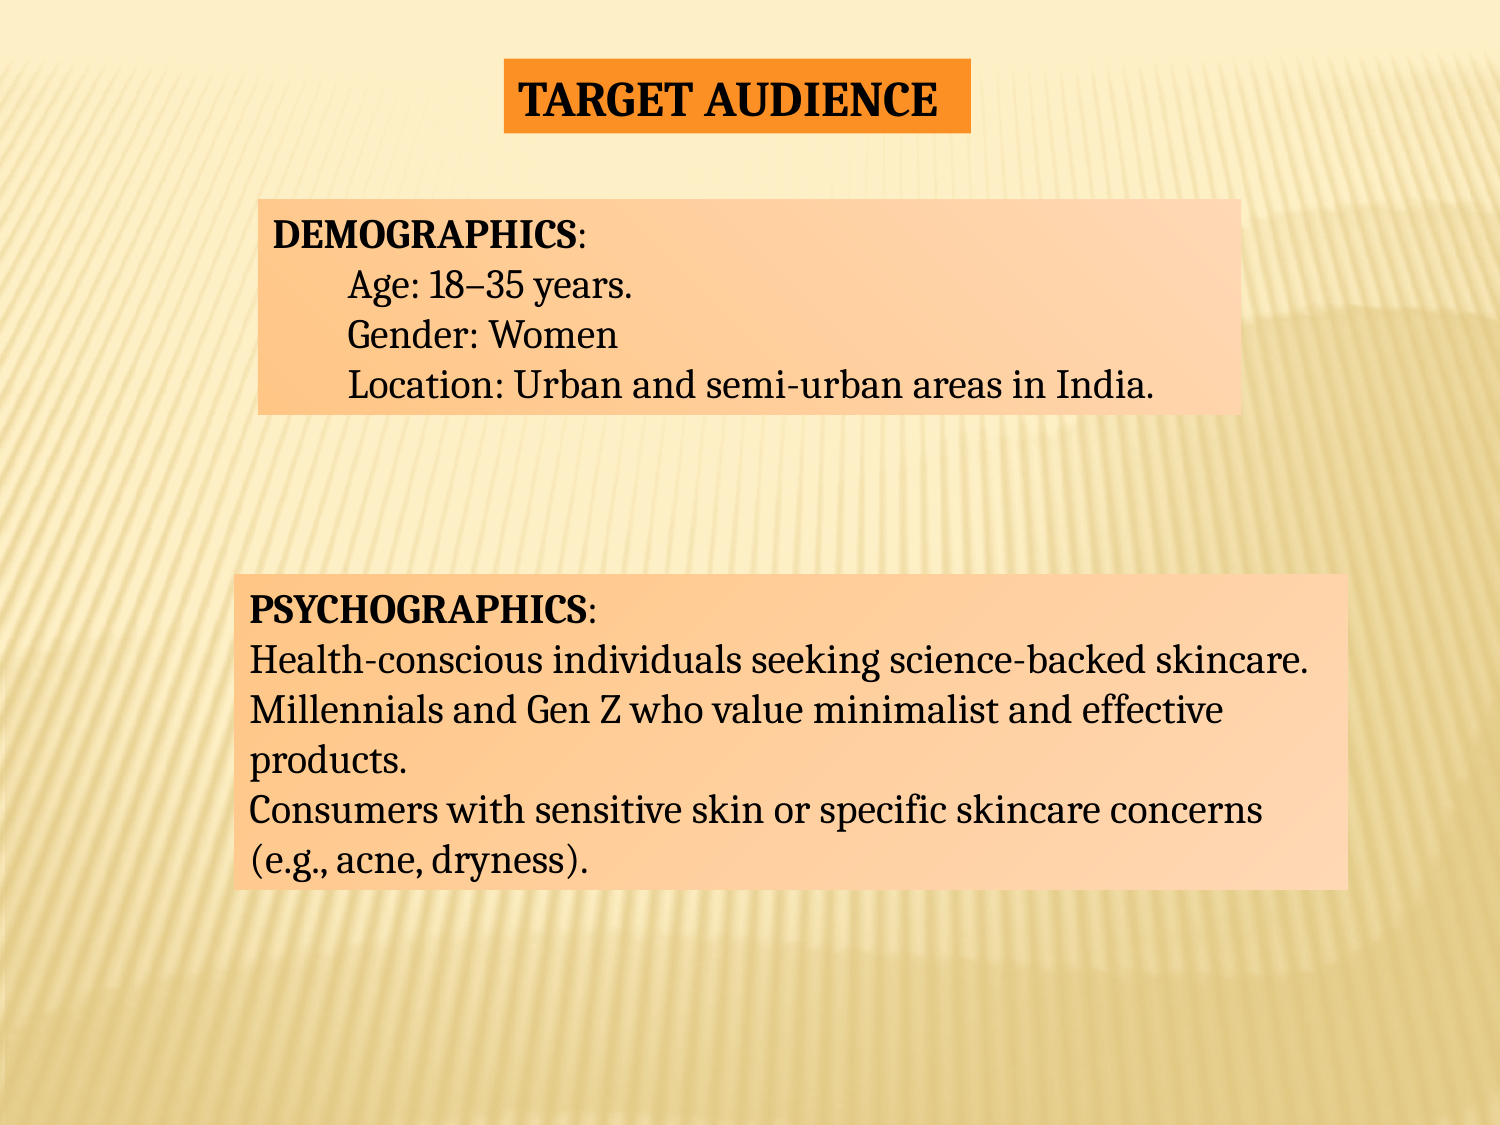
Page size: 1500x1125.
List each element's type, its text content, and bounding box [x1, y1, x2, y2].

picture [0, 0, 1500, 1125]
text_box TARGET AUDIENCE [503, 58, 971, 134]
text_box DEMOGRAPHICS: Age: 18–35 years. Gender: Women Location: Urban and semi-urban areas in India. [257, 199, 1242, 415]
text_box PSYCHOGRAPHICS: Health-conscious individuals seeking science-backed skincare. Millennials and Gen Z who value minimalist and effective products. Consumers with sensitive skin or specific skincare concerns (e.g., acne, dryness). [234, 574, 1348, 890]
